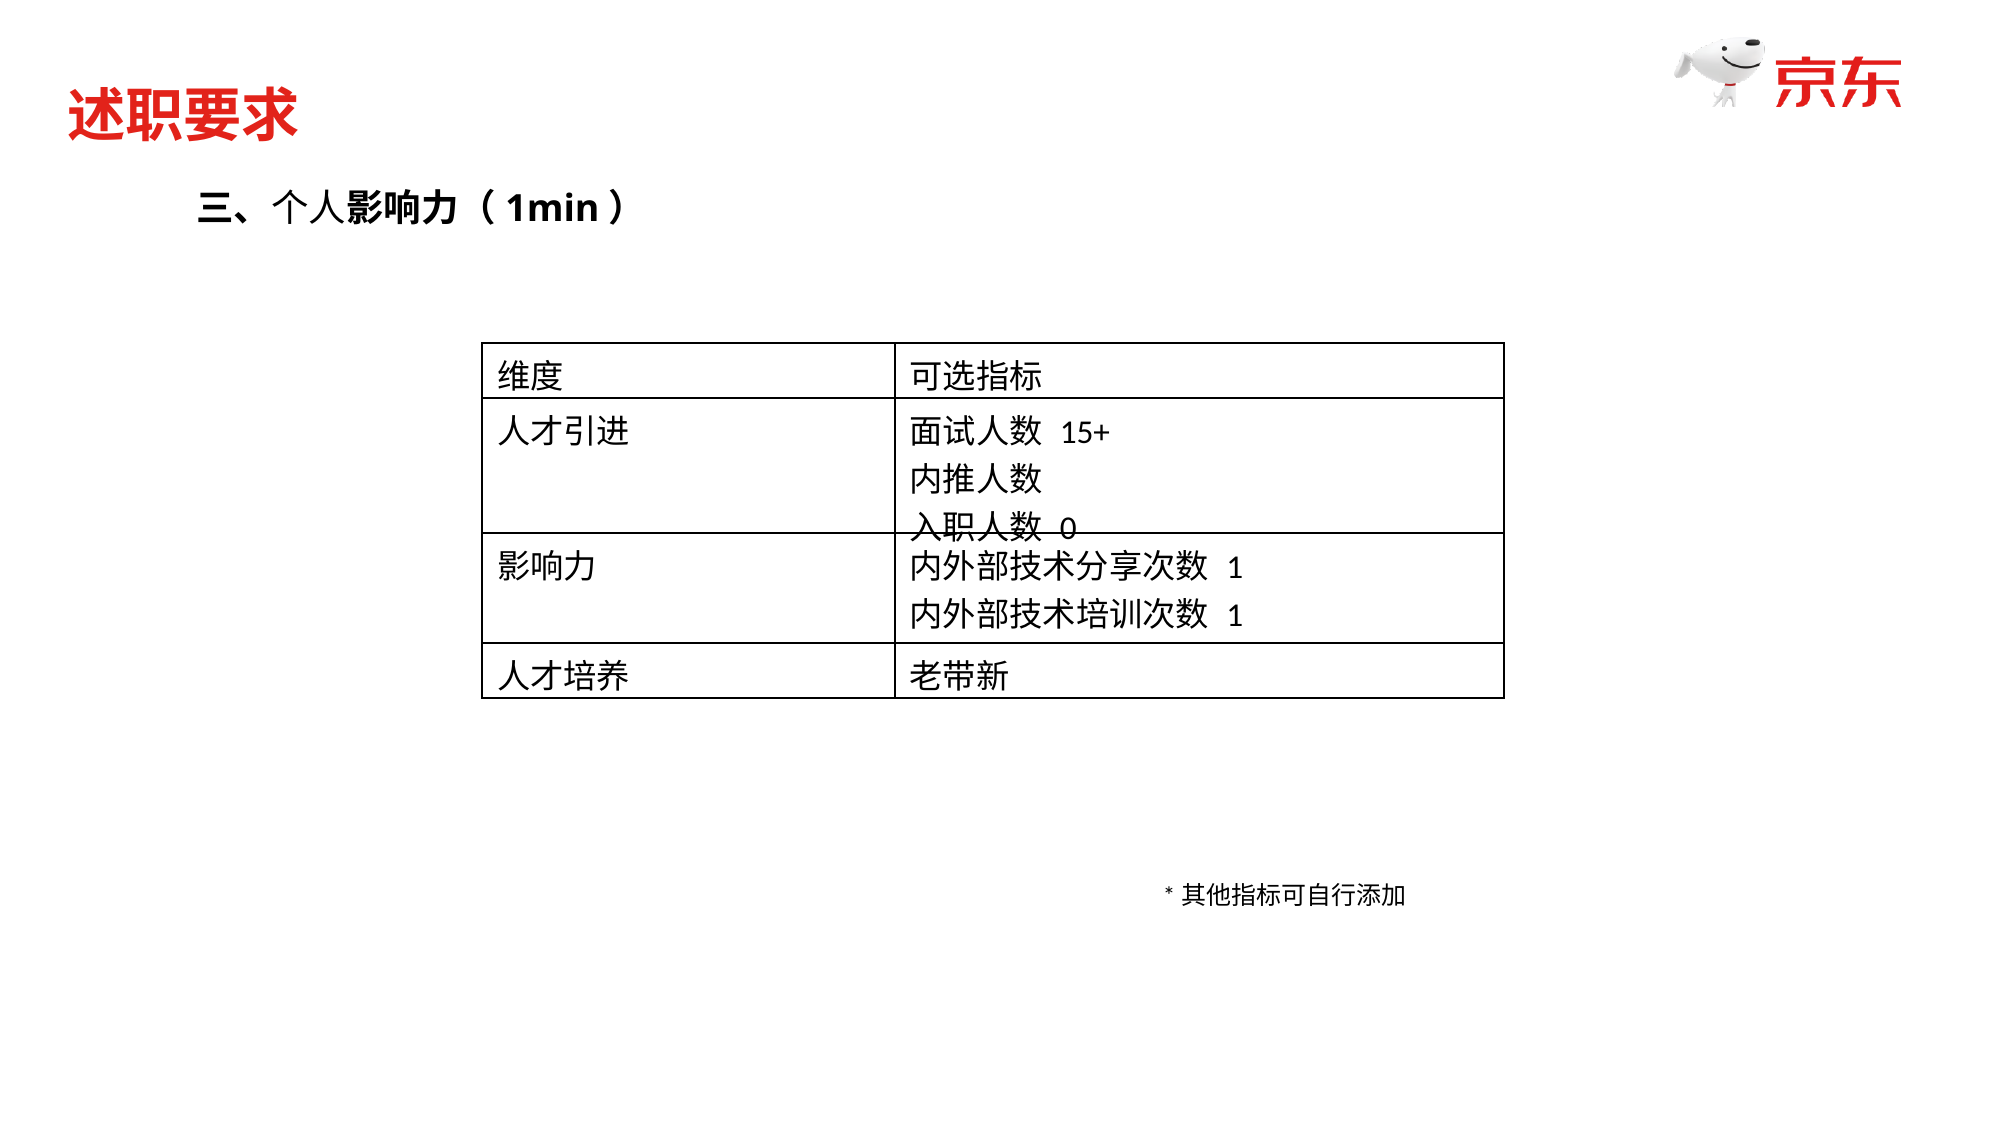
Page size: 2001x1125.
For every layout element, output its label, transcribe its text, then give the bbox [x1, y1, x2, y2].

list 述职要求 [52, 70, 1696, 208]
table_cell 影响力 [483, 534, 894, 642]
table_header 可选指标 [896, 344, 1503, 397]
picture [1674, 37, 1901, 107]
table_header 维度 [483, 344, 894, 397]
table_cell 人才培养 [483, 644, 894, 697]
text_box 三、个人影响力（1min） [181, 176, 875, 236]
table_cell 面试人数 15+ 内推人数 入职人数 0 [896, 399, 1503, 532]
table_cell 人才引进 [483, 399, 894, 532]
table_cell 内外部技术分享次数 1 内外部技术培训次数 1 [896, 534, 1503, 642]
text_box *其他指标可自行添加 [1148, 872, 1422, 918]
table_cell 老带新 [896, 644, 1503, 697]
